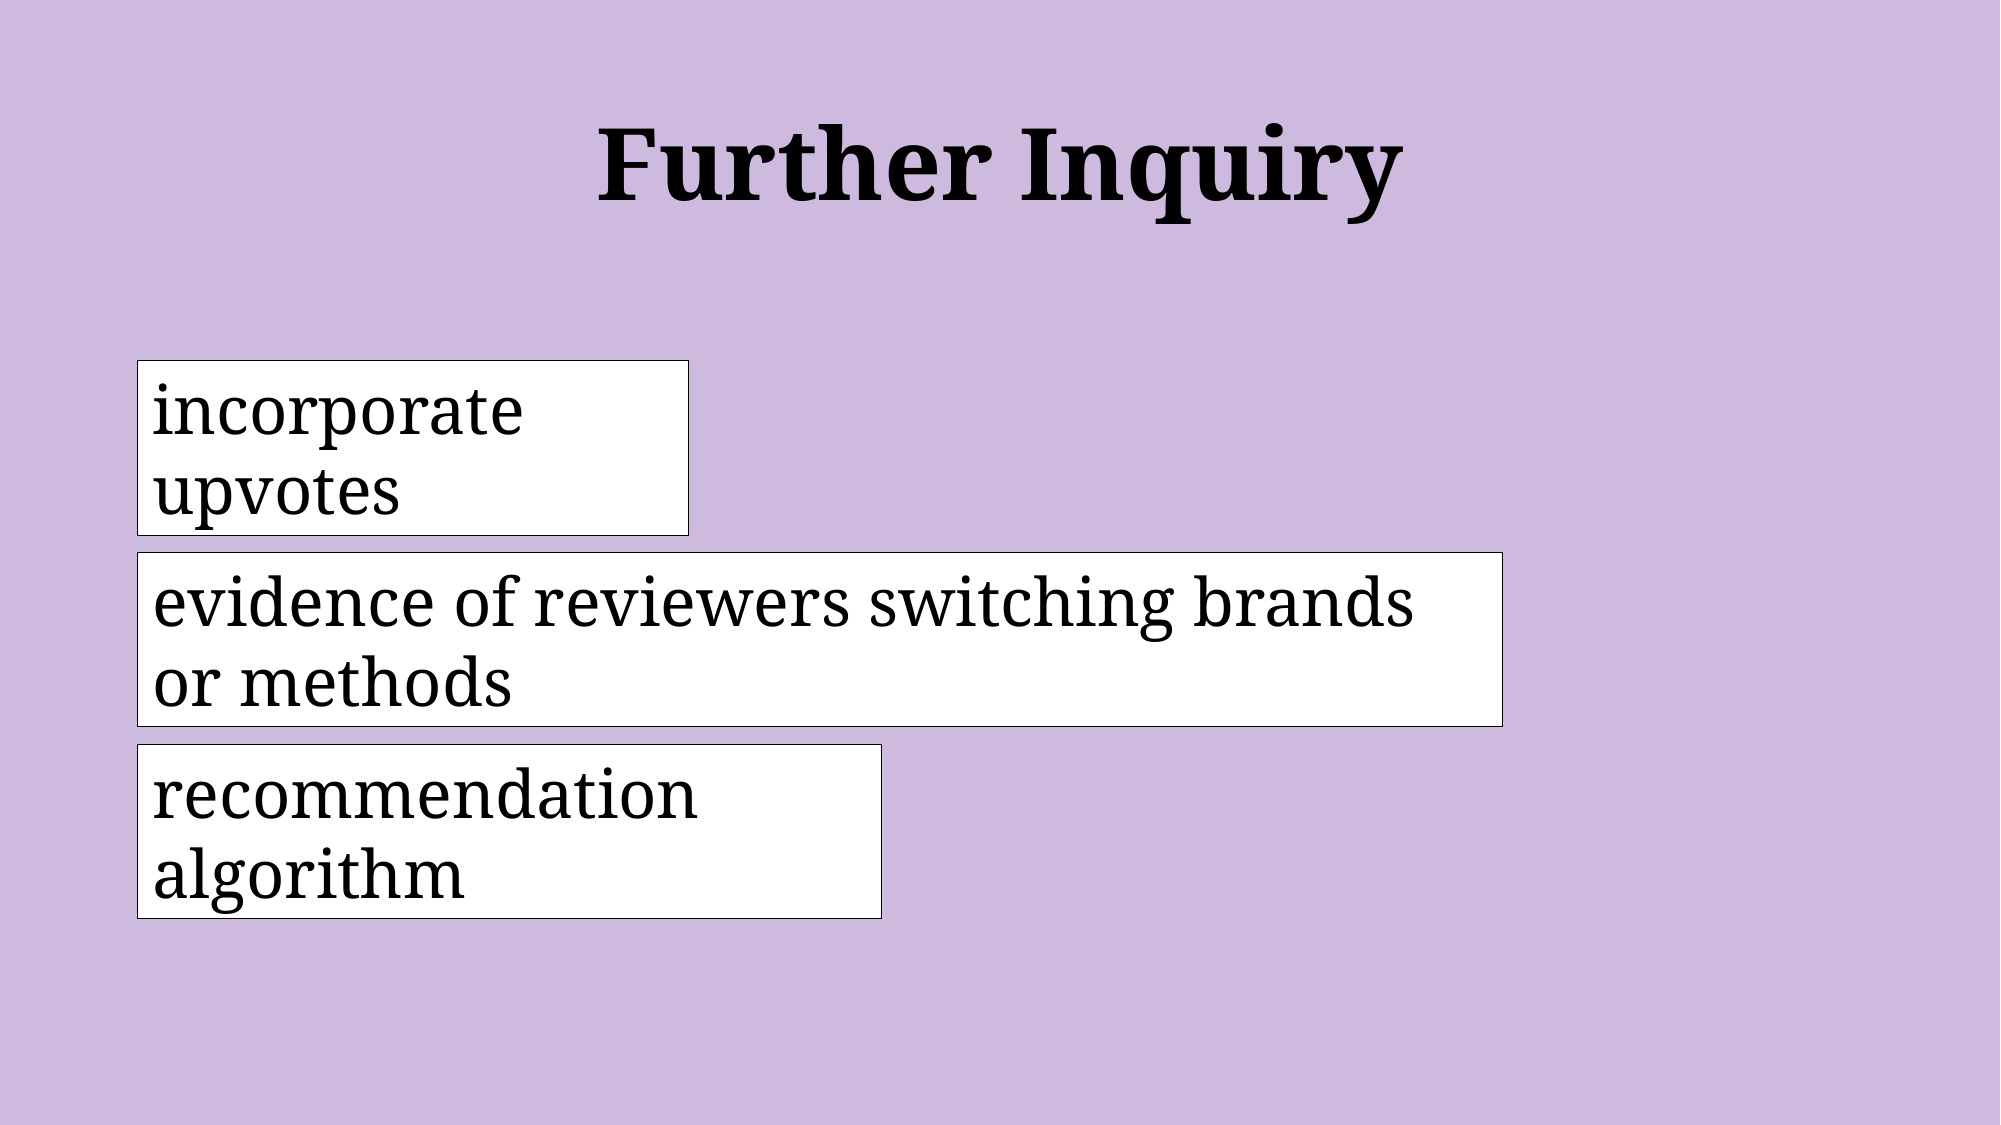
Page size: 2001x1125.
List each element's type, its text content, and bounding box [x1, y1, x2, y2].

title Further Inquiry [137, 59, 1863, 278]
text_box evidence of reviewers switching brands or methods [137, 552, 1503, 727]
text_box recommendation algorithm [137, 744, 882, 919]
text_box incorporate upvotes [137, 360, 689, 536]
